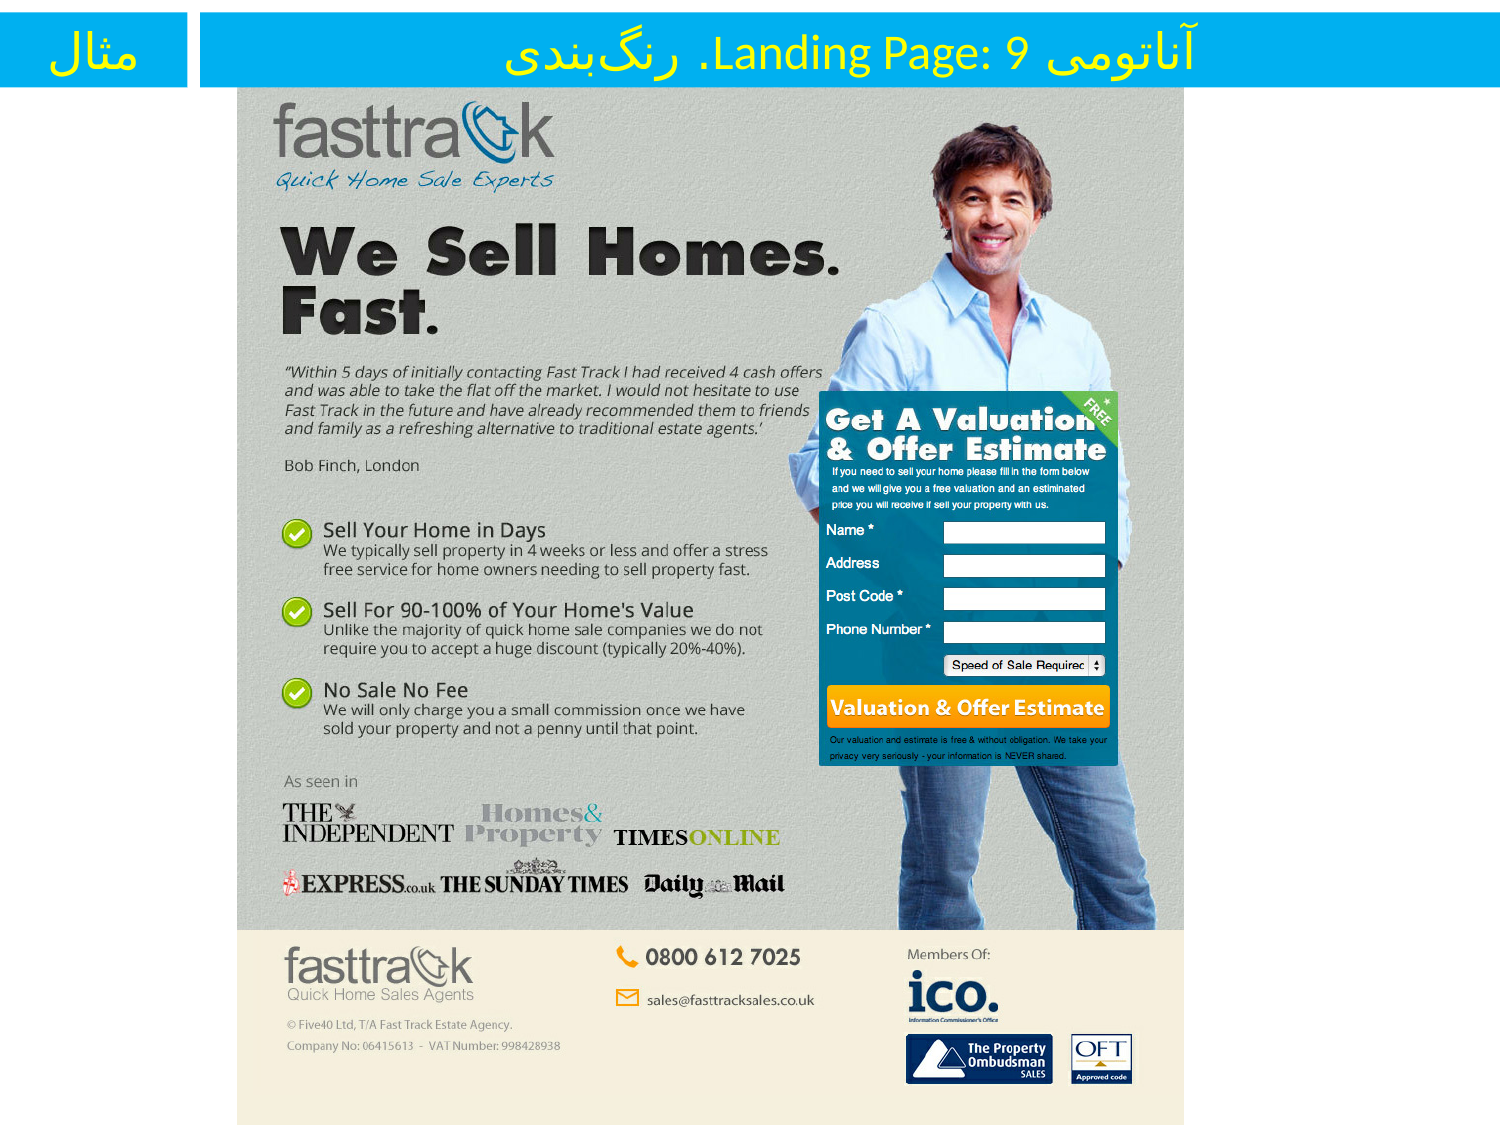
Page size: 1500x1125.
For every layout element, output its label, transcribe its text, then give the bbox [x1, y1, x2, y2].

picture [237, 88, 1184, 1125]
text_box مثال [0, 10, 190, 90]
text_box آناتومی Landing Page: 9. رنگ‌بندی [197, 10, 1500, 90]
